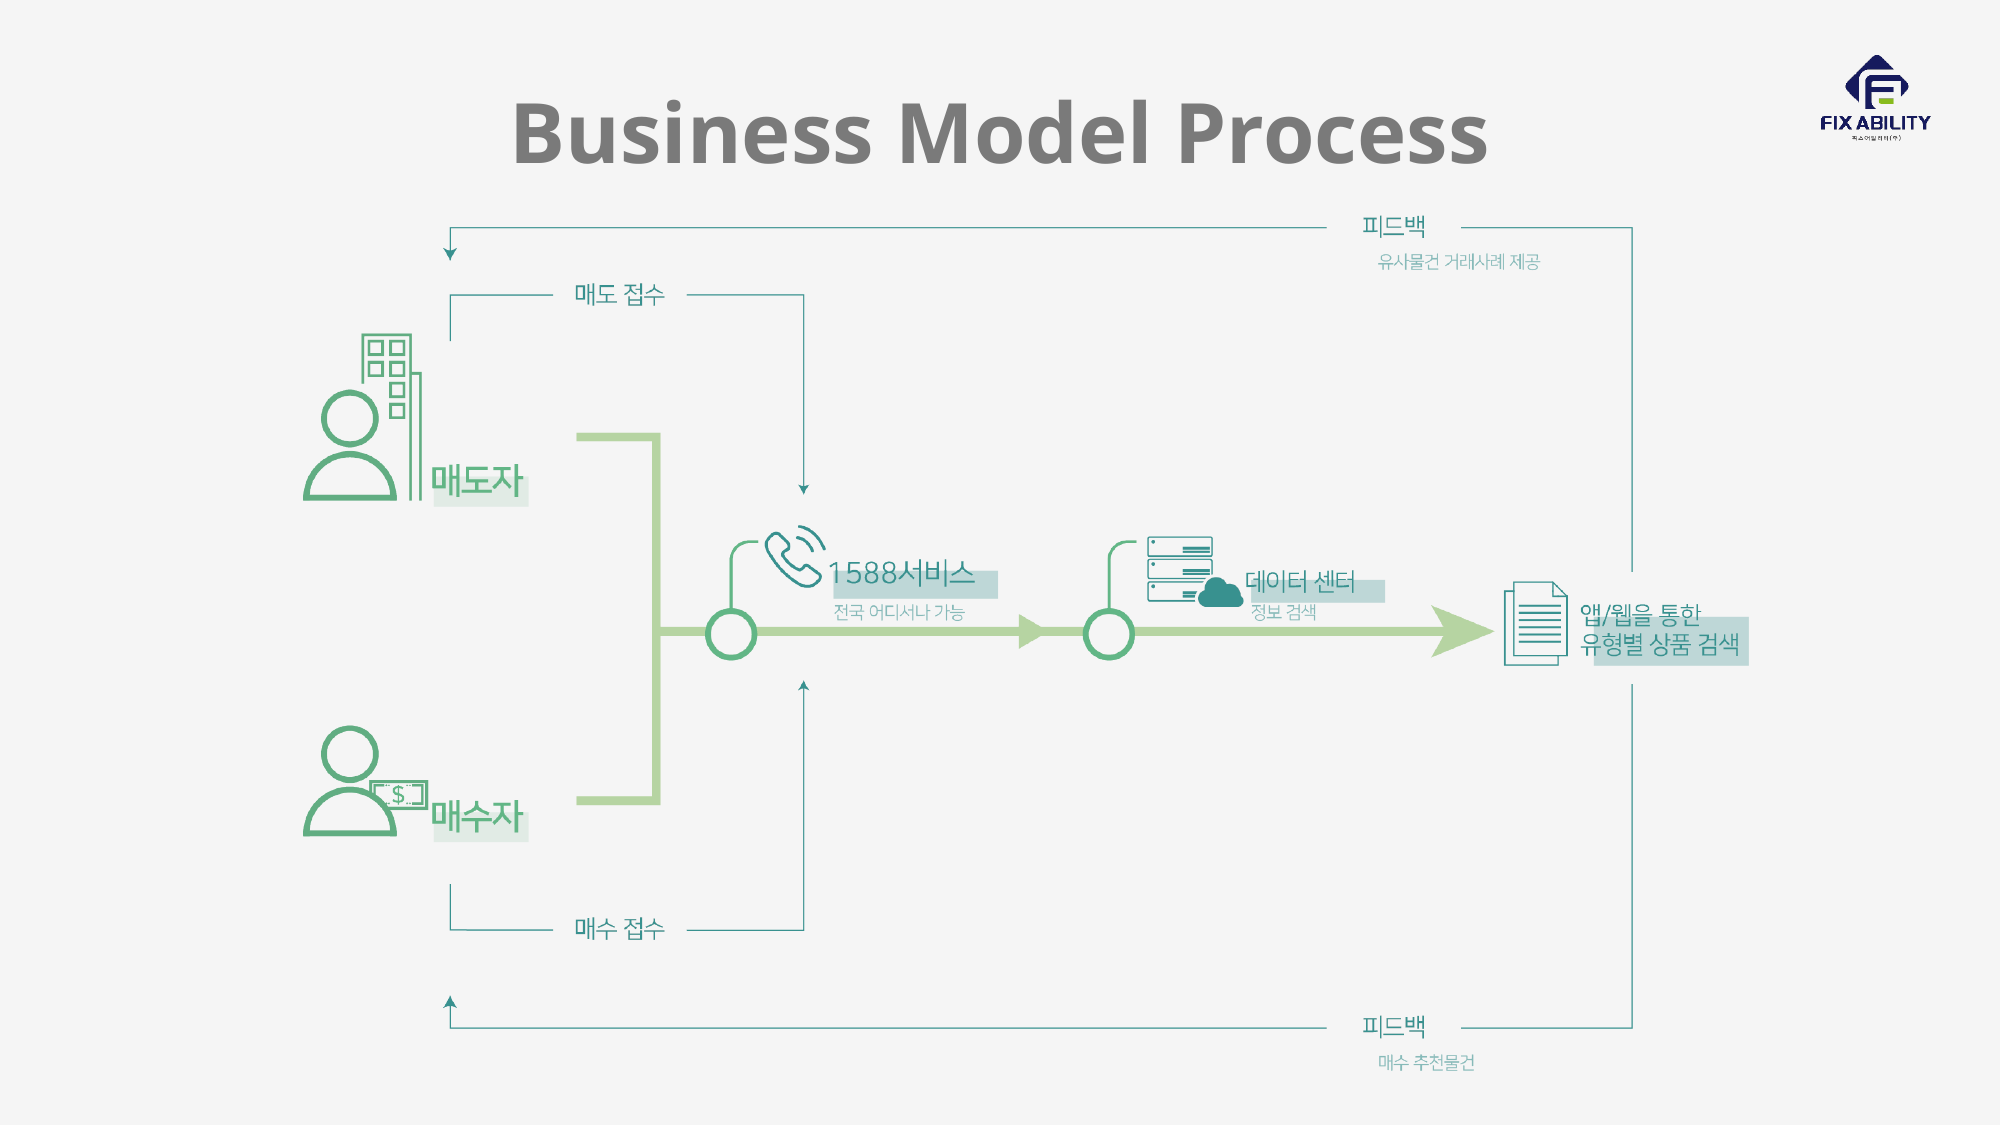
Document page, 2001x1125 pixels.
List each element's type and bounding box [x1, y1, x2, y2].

picture [1821, 54, 1931, 141]
picture [302, 207, 1749, 1073]
text_box [0, 0, 2000, 1125]
